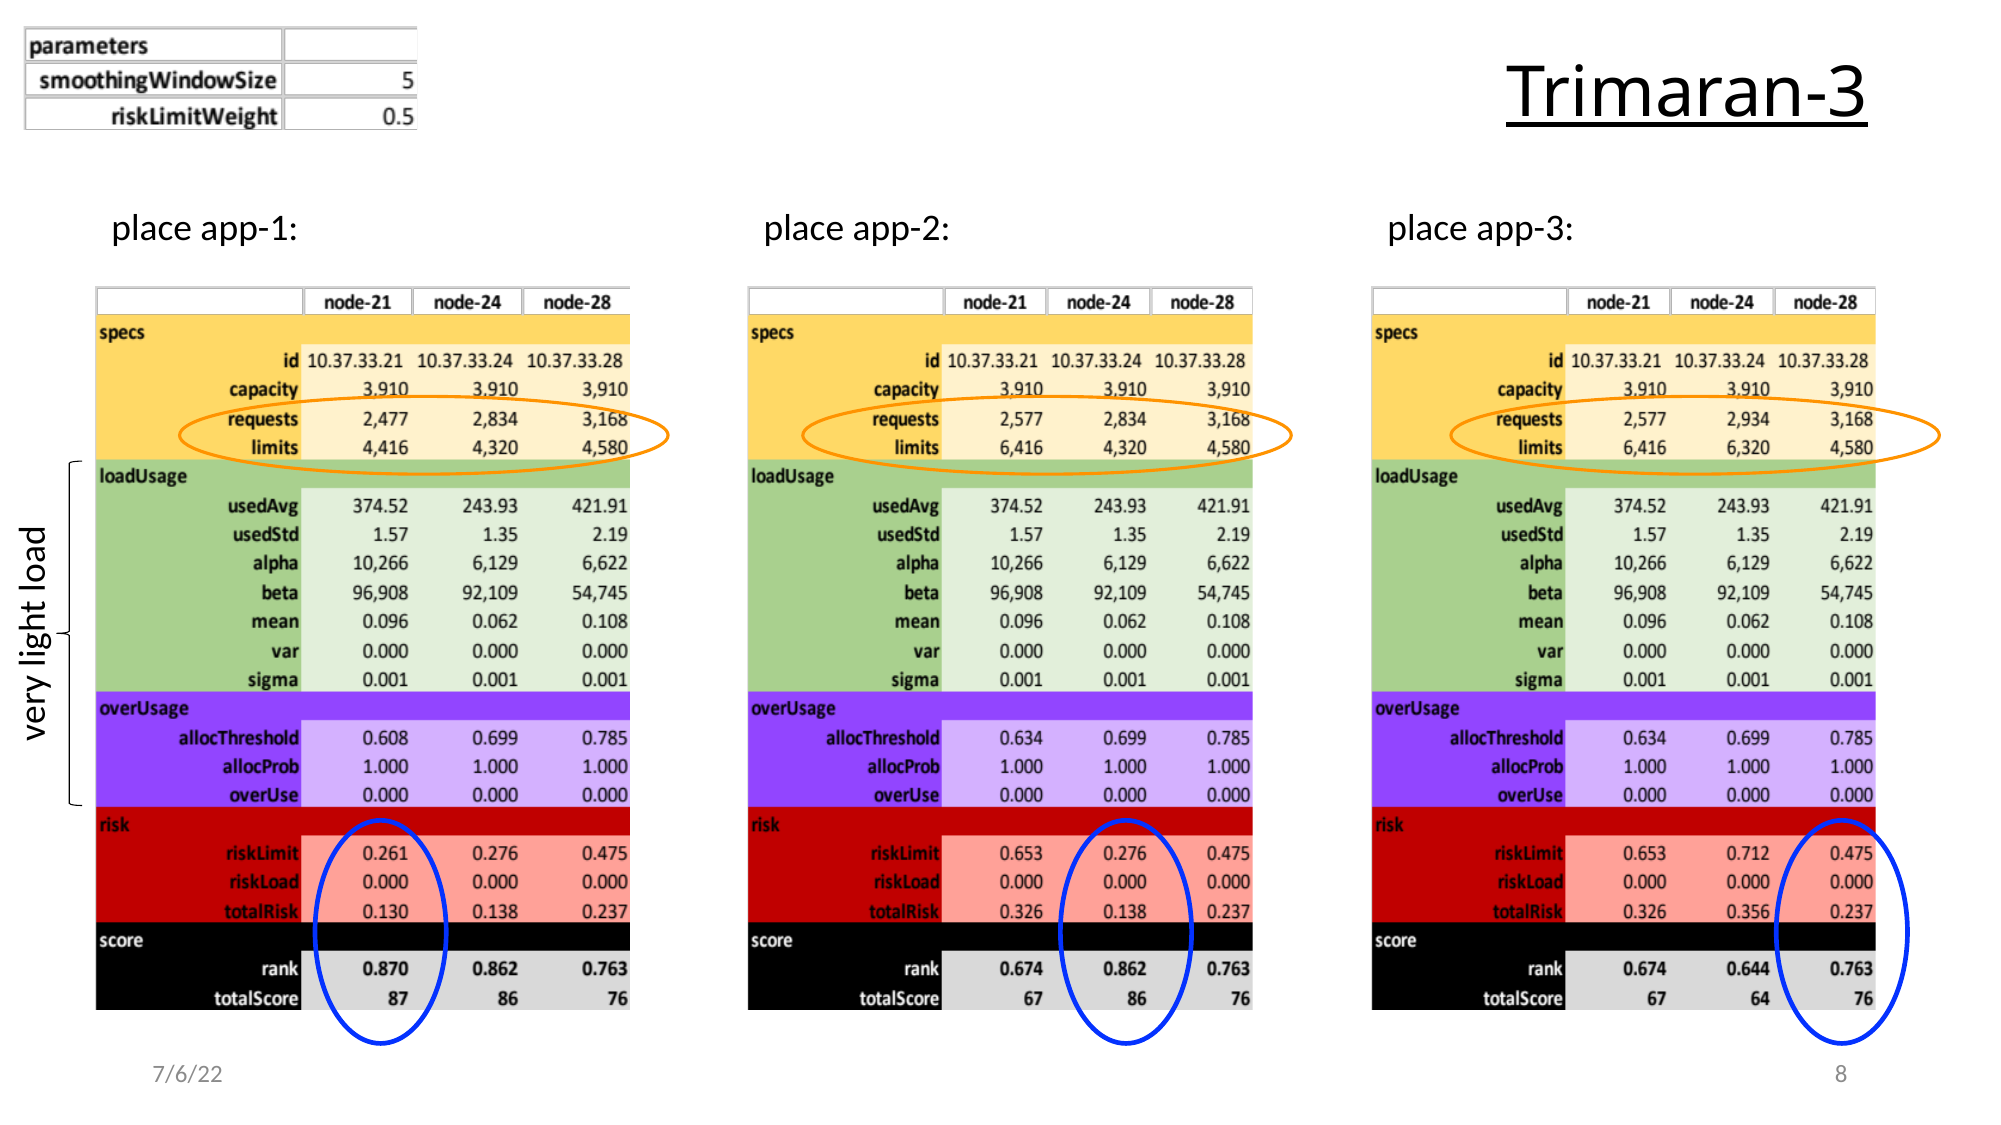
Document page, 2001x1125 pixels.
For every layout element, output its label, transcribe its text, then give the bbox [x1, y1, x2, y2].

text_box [0, 461, 83, 806]
text_box Trimaran-3 [1470, 48, 1884, 141]
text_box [95, 195, 668, 1044]
picture [23, 26, 418, 130]
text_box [747, 195, 1292, 1044]
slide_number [137, 1044, 588, 1103]
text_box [1370, 195, 1940, 1044]
slide_number 8 [1412, 1044, 1863, 1103]
